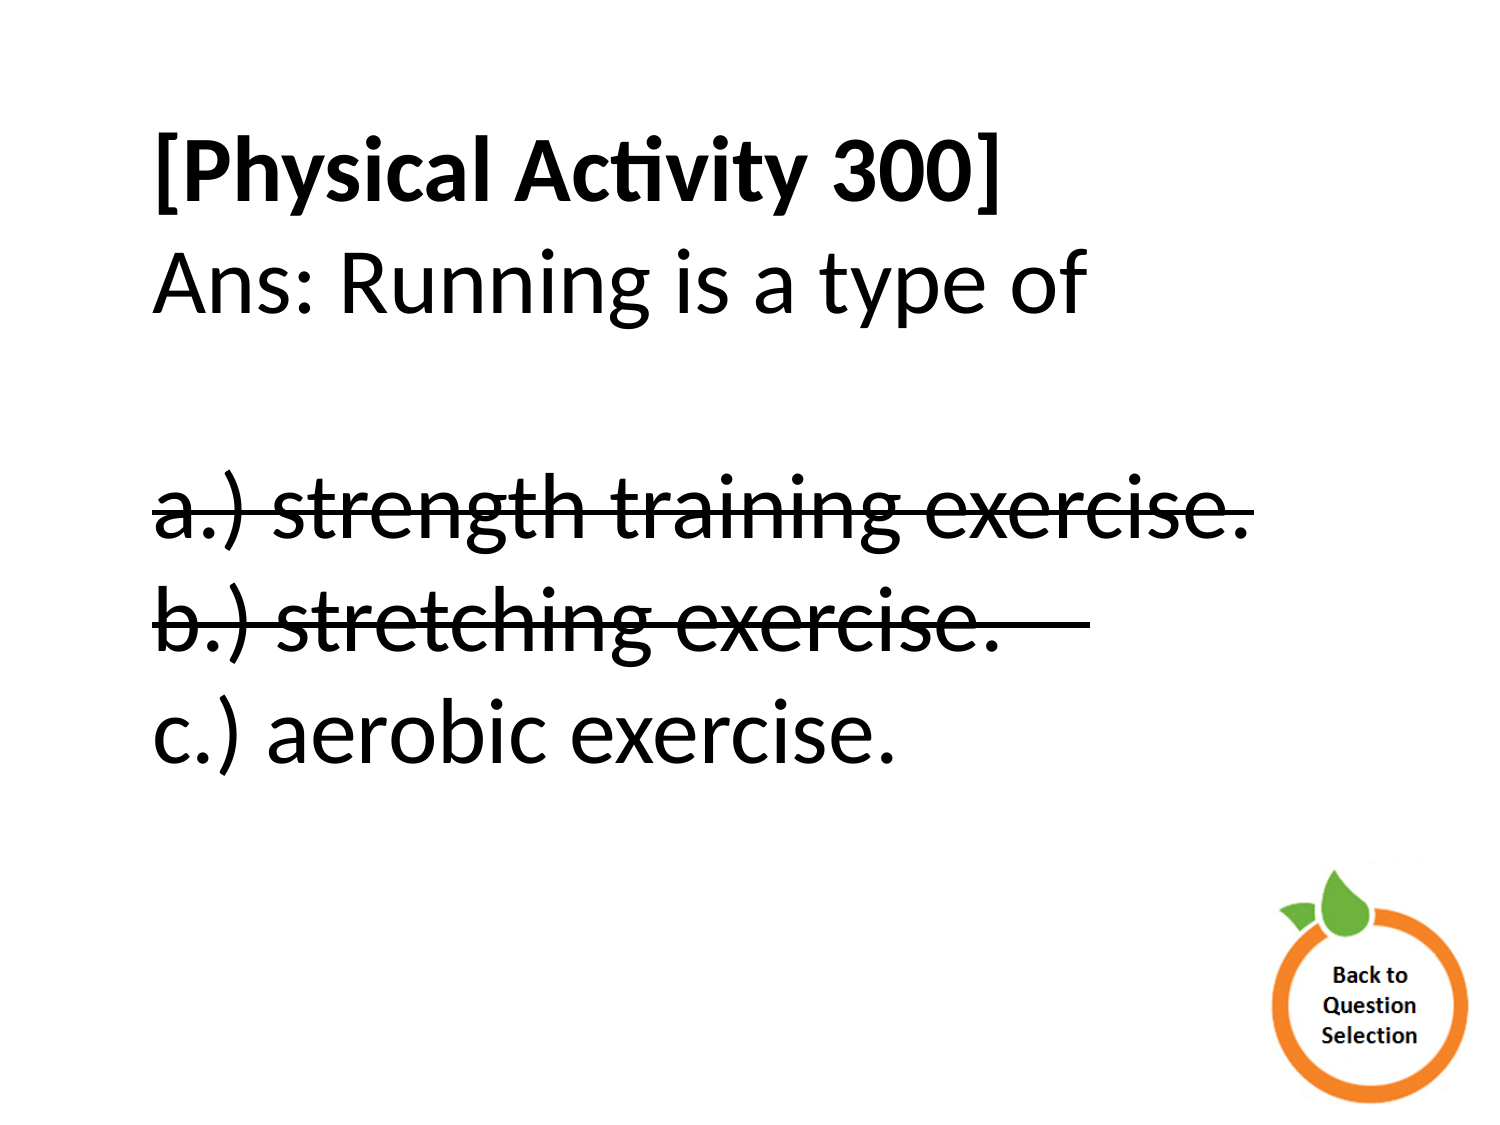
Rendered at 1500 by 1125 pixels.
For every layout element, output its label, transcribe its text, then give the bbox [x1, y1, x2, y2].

text_box [Physical Activity 300] Ans: Running is a type of a.) strength training exercise. b.) stretching exercise. c.) aerobic exercise. [137, 100, 1450, 1015]
picture [1262, 862, 1479, 1113]
